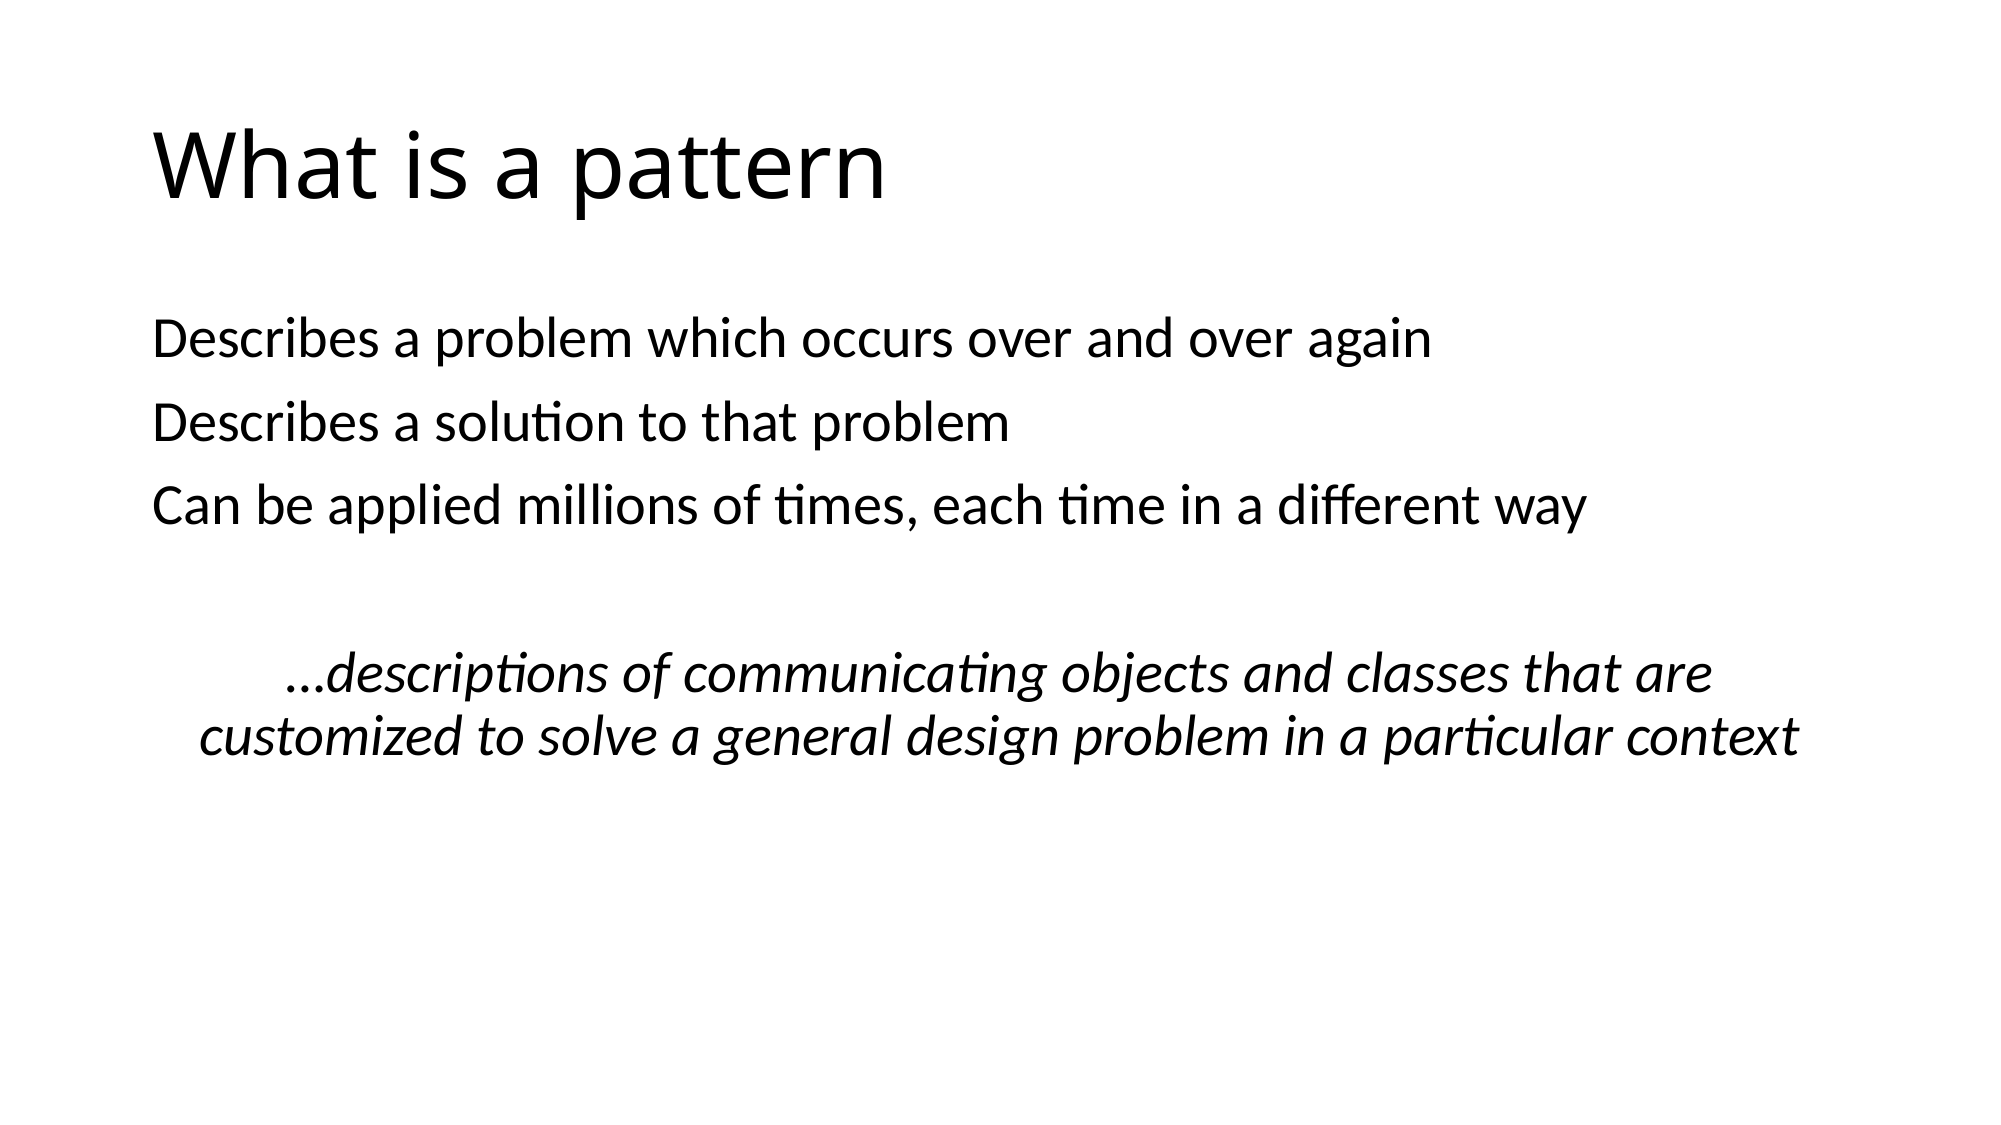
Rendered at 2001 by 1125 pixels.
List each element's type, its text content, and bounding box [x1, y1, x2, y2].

list Describes a problem which occurs over and over again Describes a solution to that problem Can be applied millions of times, each time in a different way …descriptions of communicating objects and classes that are customized to solve a general design problem in a particular context [137, 299, 1863, 1014]
title What is a pattern [137, 59, 1863, 278]
